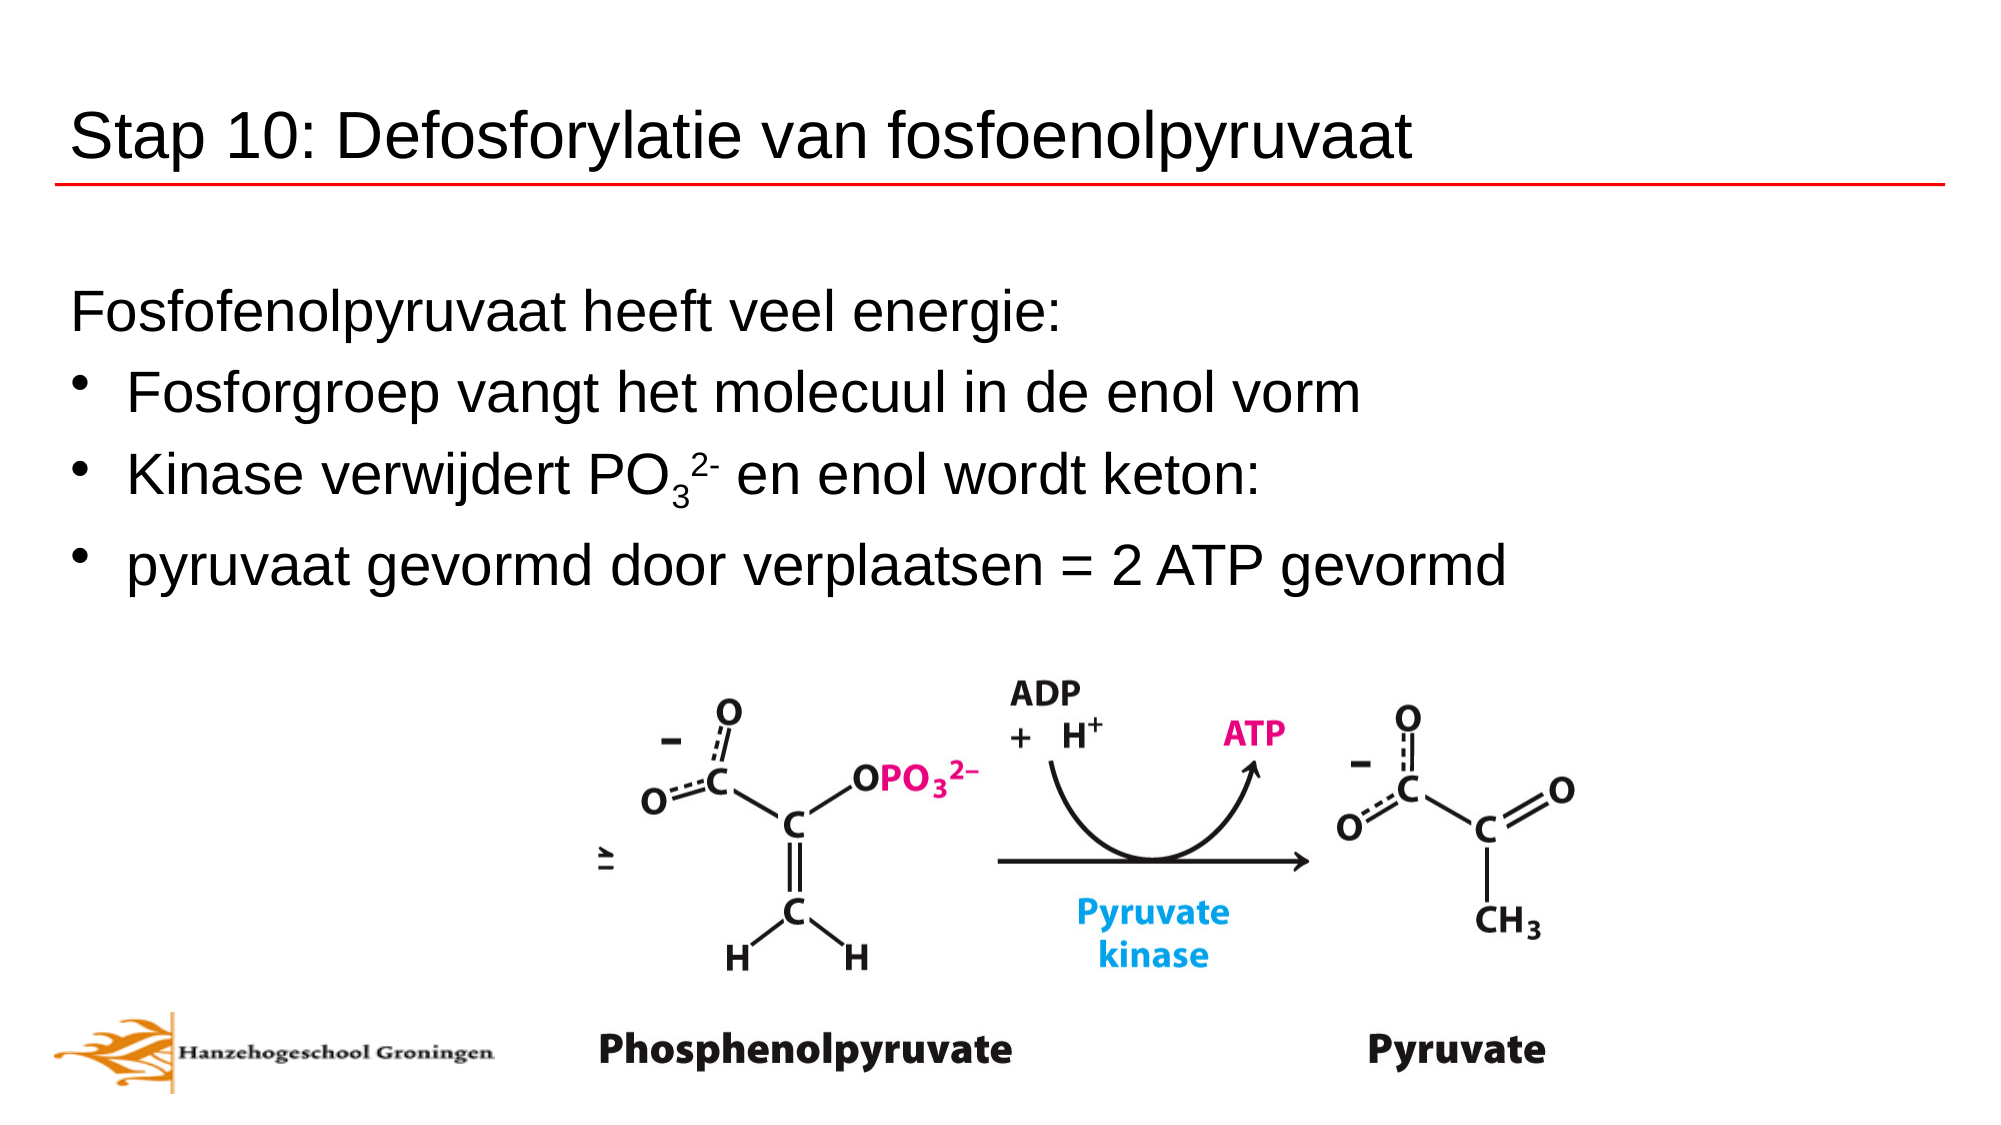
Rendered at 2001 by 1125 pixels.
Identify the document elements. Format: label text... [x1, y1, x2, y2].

text_box Fosfofenolpyruvaat heeft veel energie: Fosforgroep vangt het molecuul in de enol vorm Kinase verwijdert PO32- en enol wordt keton: pyruvaat gevormd door verplaatsen = 2 ATP gevormd [55, 265, 1867, 1008]
title Stap 10: Defosforylatie van fosfoenolpyruvaat [54, 54, 1867, 208]
picture [598, 636, 1582, 1121]
picture [54, 1012, 495, 1094]
